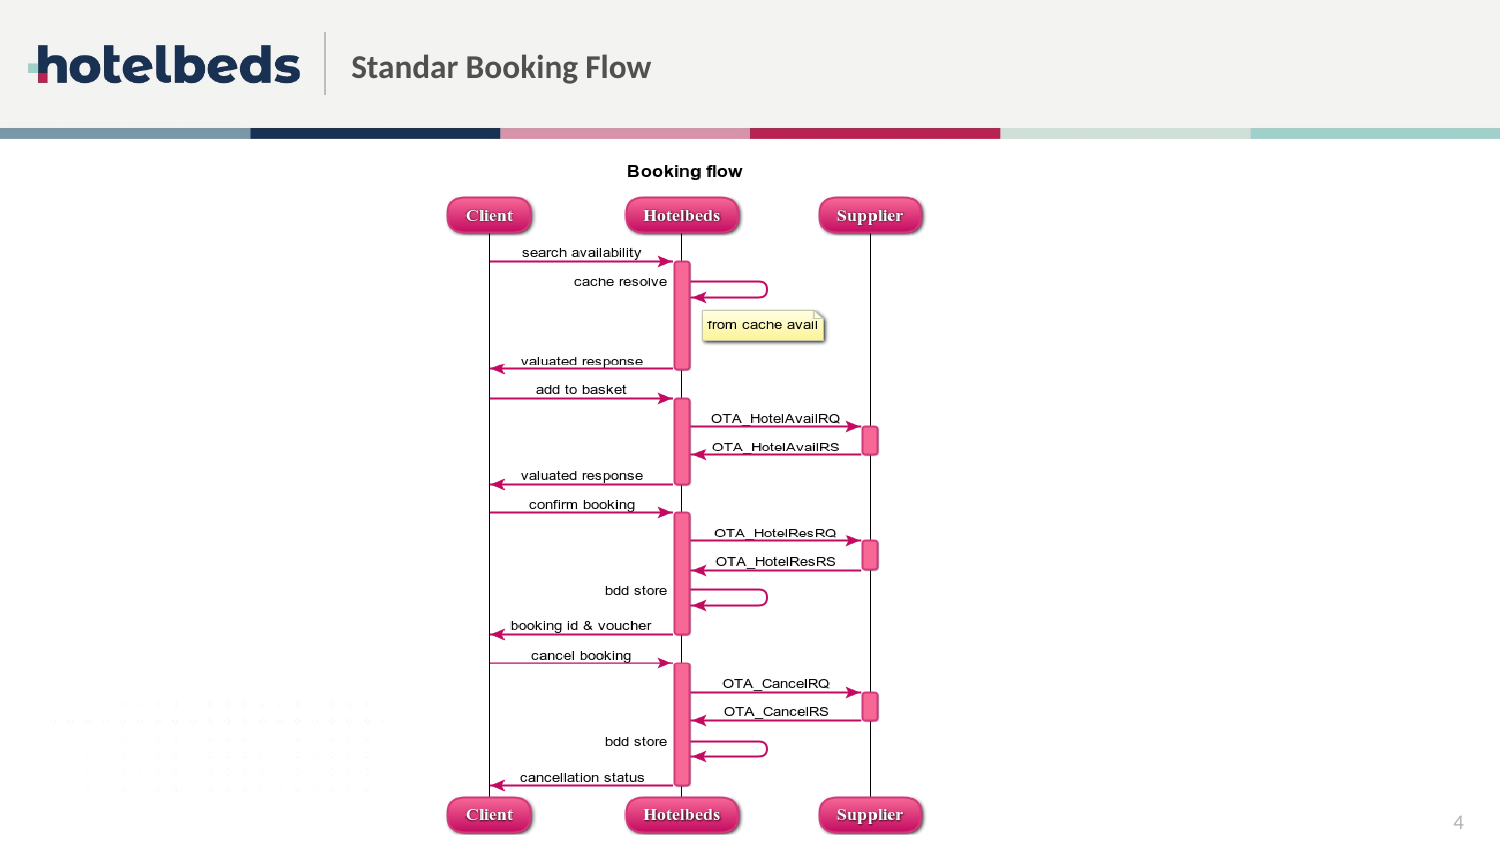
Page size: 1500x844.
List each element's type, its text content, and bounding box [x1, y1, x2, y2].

slide_number 4 [1328, 794, 1479, 844]
title Standar Booking Flow [336, 8, 1456, 127]
picture [41, 149, 1034, 835]
picture [0, 0, 1500, 139]
